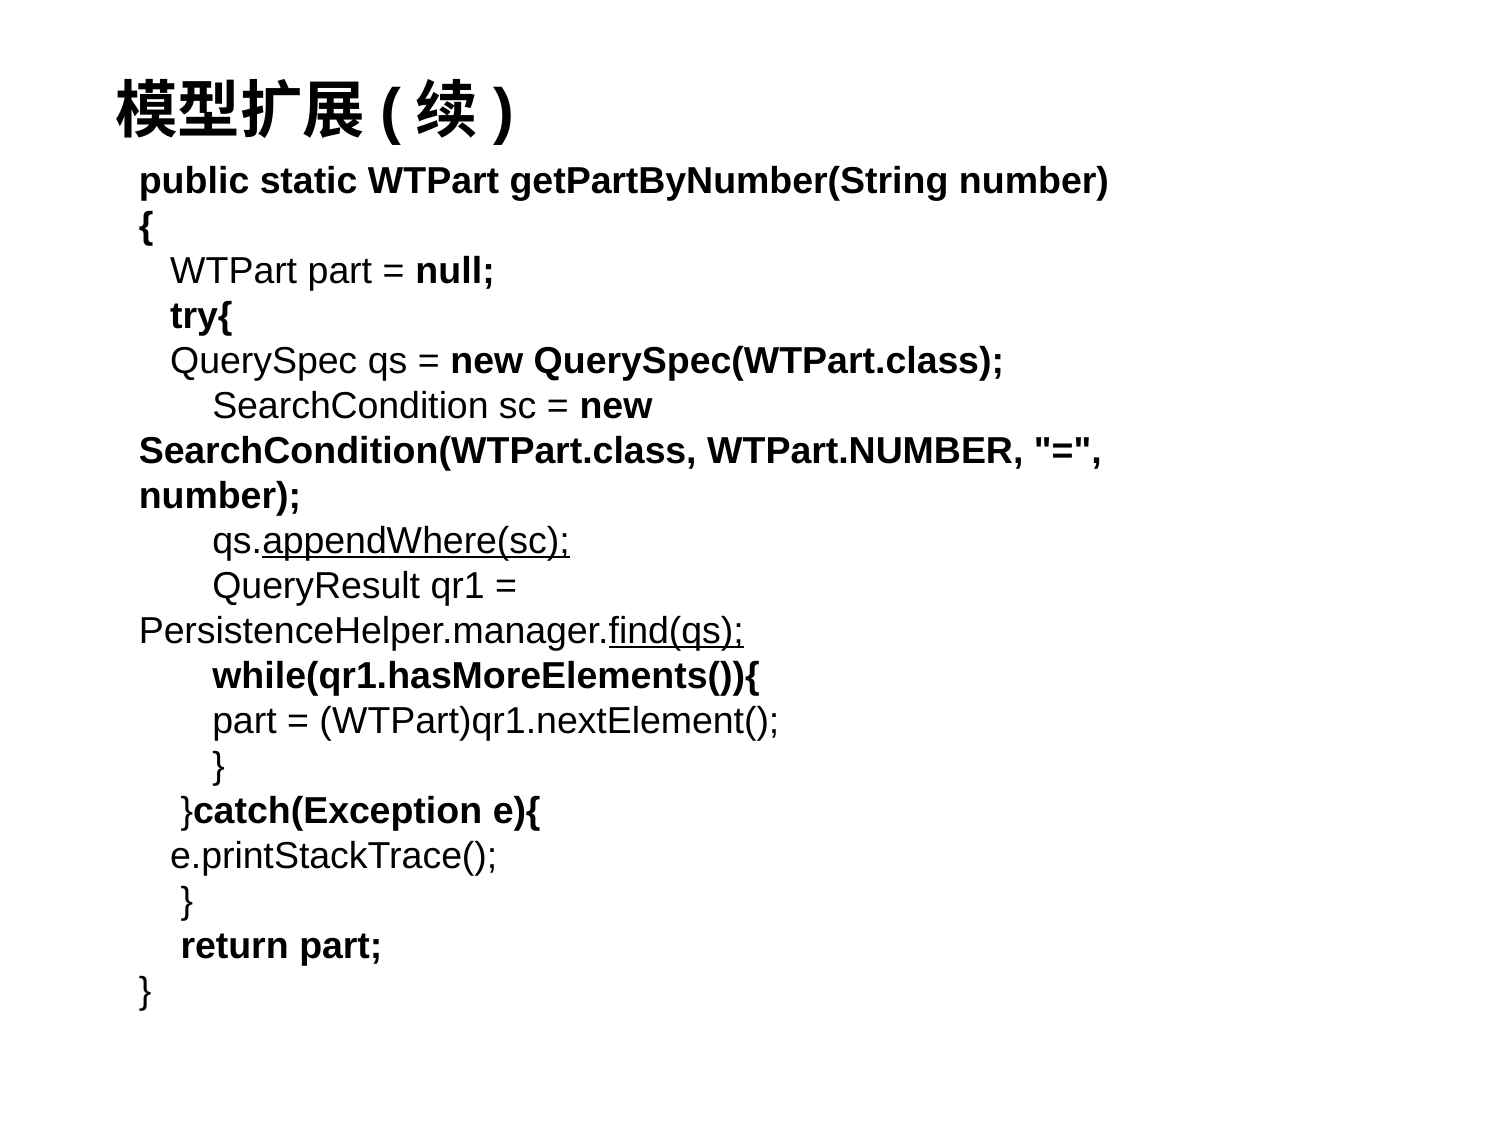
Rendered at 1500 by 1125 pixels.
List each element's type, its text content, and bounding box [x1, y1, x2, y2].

title 模型扩展(续) [100, 52, 1395, 154]
text_box public static WTPart getPartByNumber(String number){ WTPart part = null; try{ QuerySpec qs = new QuerySpec(WTPart.class); SearchCondition sc = new SearchCondition(WTPart.class, WTPart.NUMBER, "=", number); qs.appendWhere(sc); QueryResult qr1 = PersistenceHelper.manager.find(qs); while(qr1.hasMoreElements()){ part = (WTPart)qr1.nextElement(); } }catch(Exception e){ e.printStackTrace(); } return part; } [123, 148, 1125, 1019]
